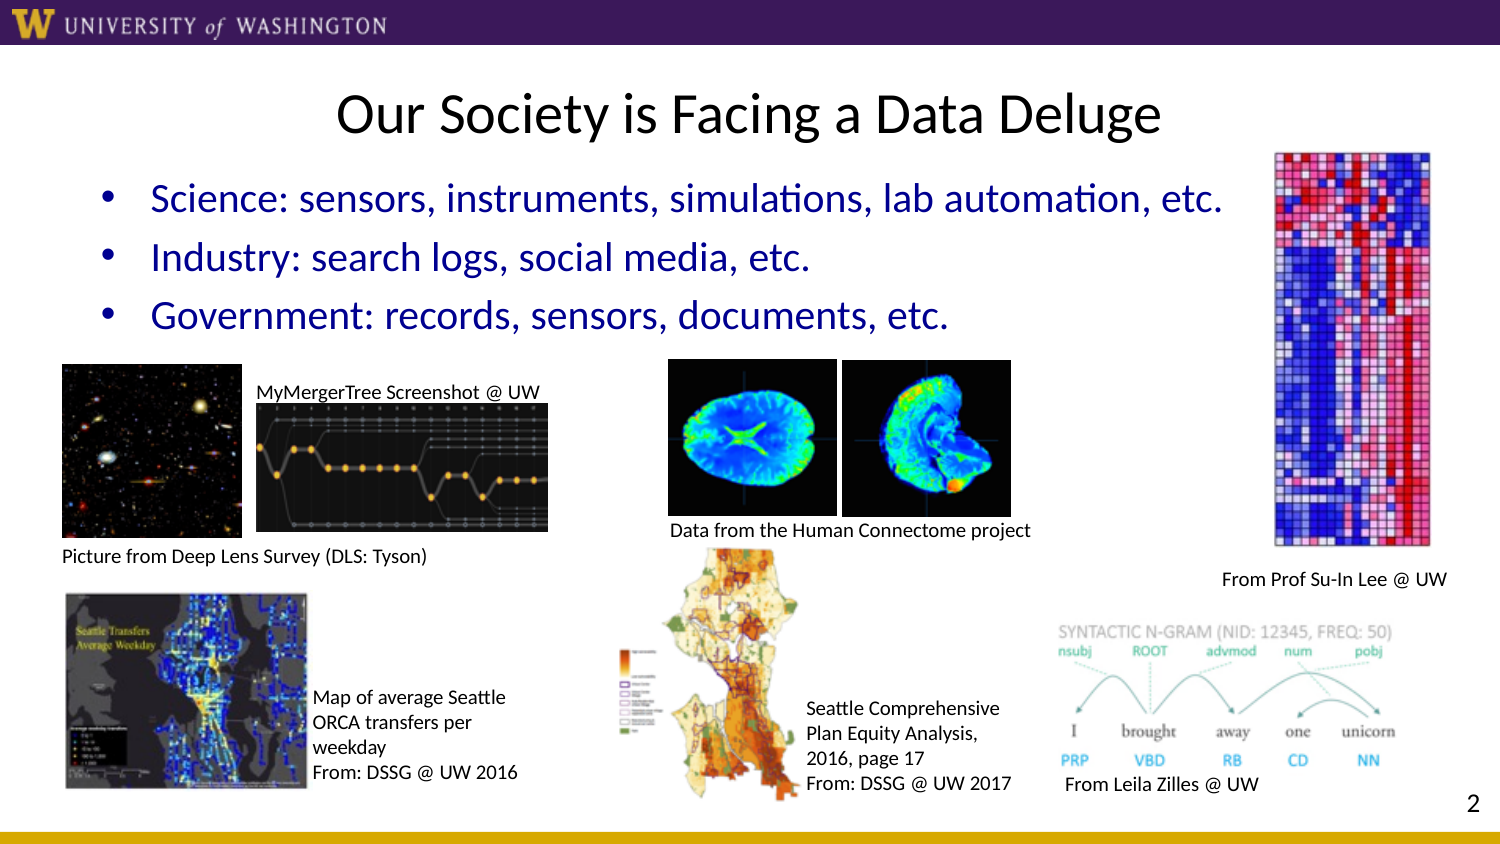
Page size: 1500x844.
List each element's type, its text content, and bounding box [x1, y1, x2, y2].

picture [842, 360, 1012, 518]
picture [667, 359, 837, 517]
text_box MyMergerTree Screenshot @ UW [247, 371, 562, 412]
slide_number 2 [1403, 779, 1494, 844]
title Our Society is Facing a Data Deluge [75, 54, 1425, 167]
picture [615, 546, 805, 805]
text_box From Leila Zilles @ UW [1050, 784, 1353, 803]
text_box Seattle Comprehensive Plan Equity Analysis, 2016, page 17 From: DSSG @ UW 2017 [810, 686, 1037, 803]
text_box From Prof Su-In Lee @ UW [1207, 558, 1469, 599]
text_box Map of average Seattle ORCA transfers per weekday From: DSSG @ UW 2016 [315, 676, 560, 793]
picture [65, 590, 313, 793]
picture [12, 9, 387, 40]
picture [1051, 616, 1404, 776]
picture [1273, 149, 1432, 548]
text_box Data from the Human Connectome project [655, 508, 1058, 545]
text_box Picture from Deep Lens Survey (DLS: Tyson) [47, 534, 449, 576]
picture [256, 403, 549, 532]
picture [61, 364, 242, 538]
list Science: sensors, instruments, simulations, lab automation, etc. Industry: search logs, social media, etc. Government: records, sensors, documents, etc. [87, 164, 1268, 351]
